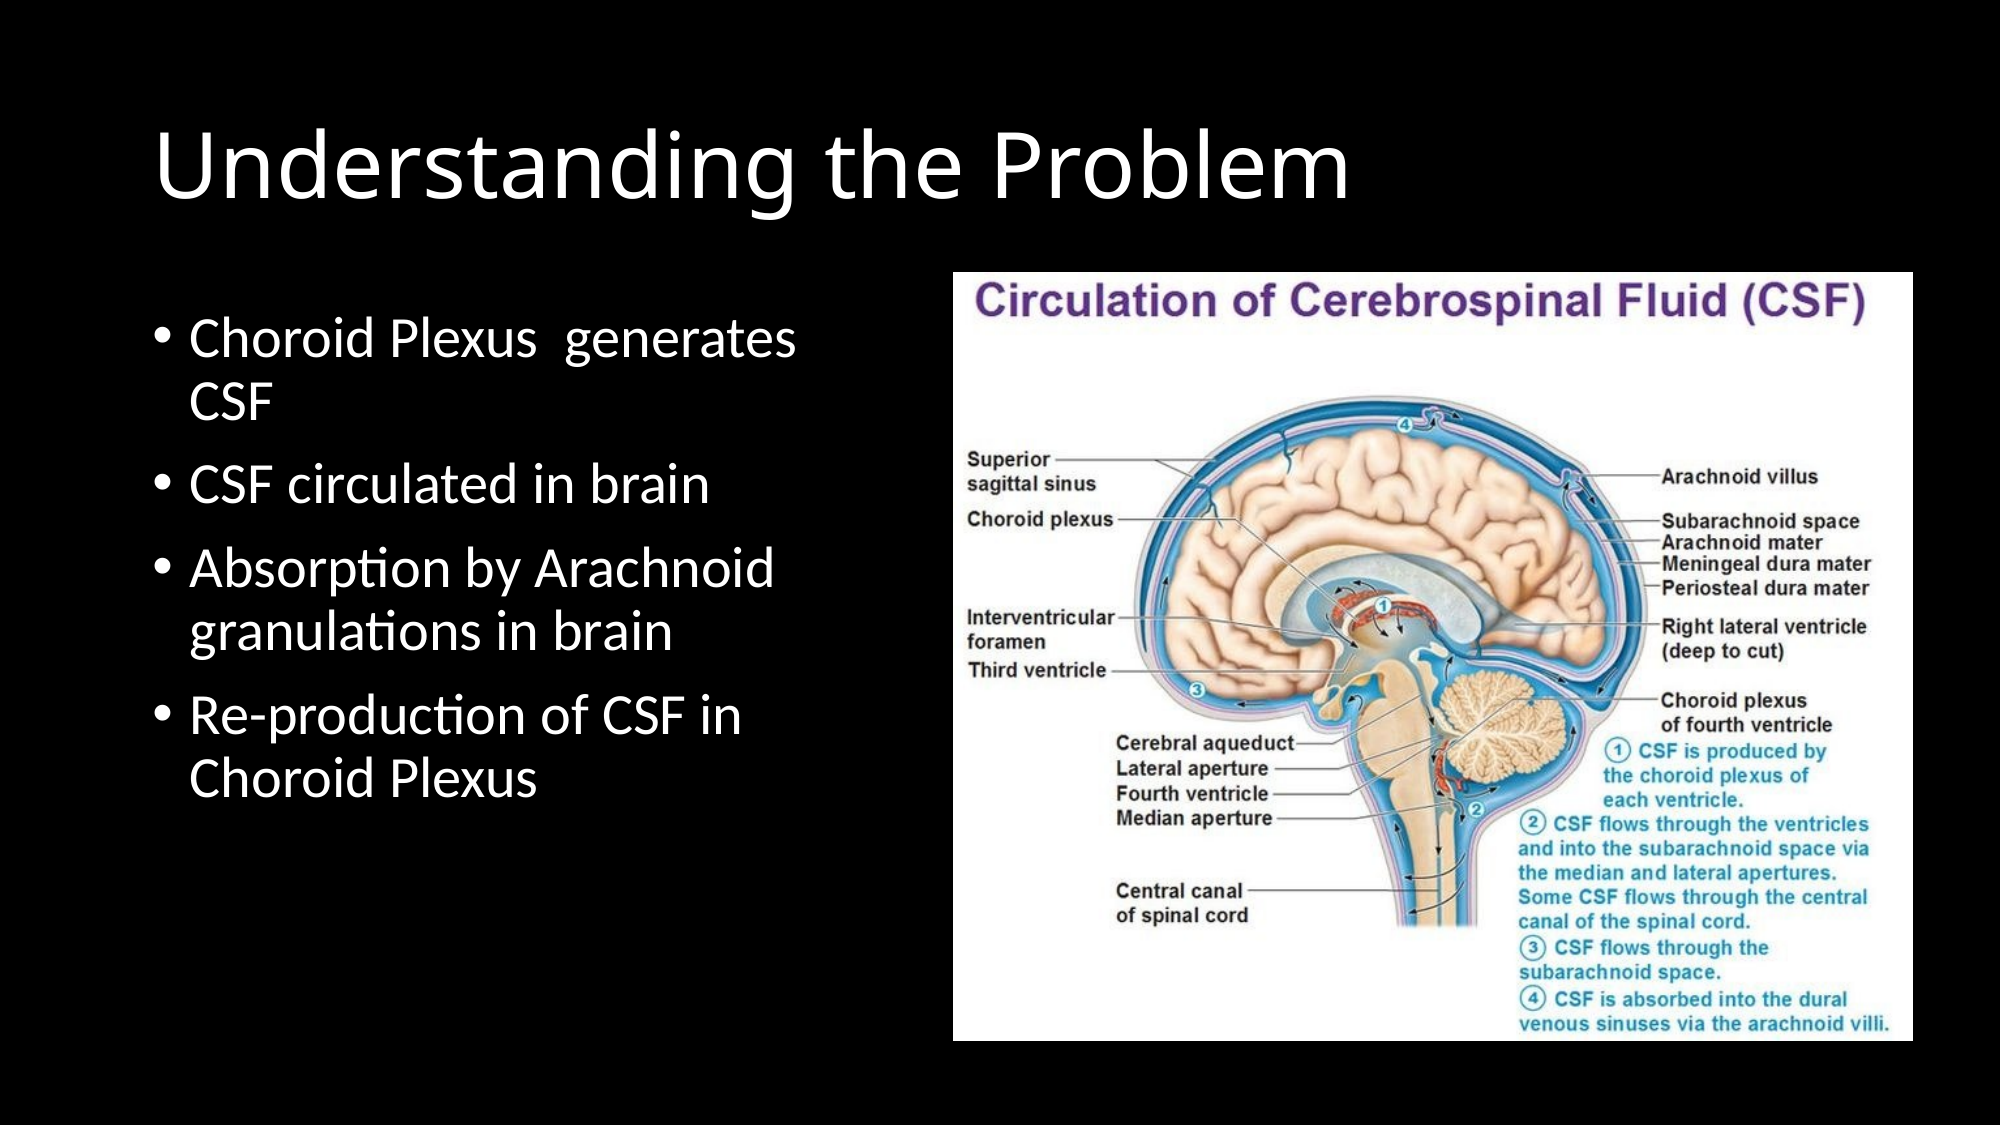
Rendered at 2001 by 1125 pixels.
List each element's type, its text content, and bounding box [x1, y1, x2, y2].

list Choroid Plexus generates CSF CSF circulated in brain Absorption by Arachnoid granulations in brain Re-production of CSF in Choroid Plexus [137, 299, 887, 1014]
picture [953, 272, 1913, 1041]
title Understanding the Problem [137, 59, 1863, 278]
